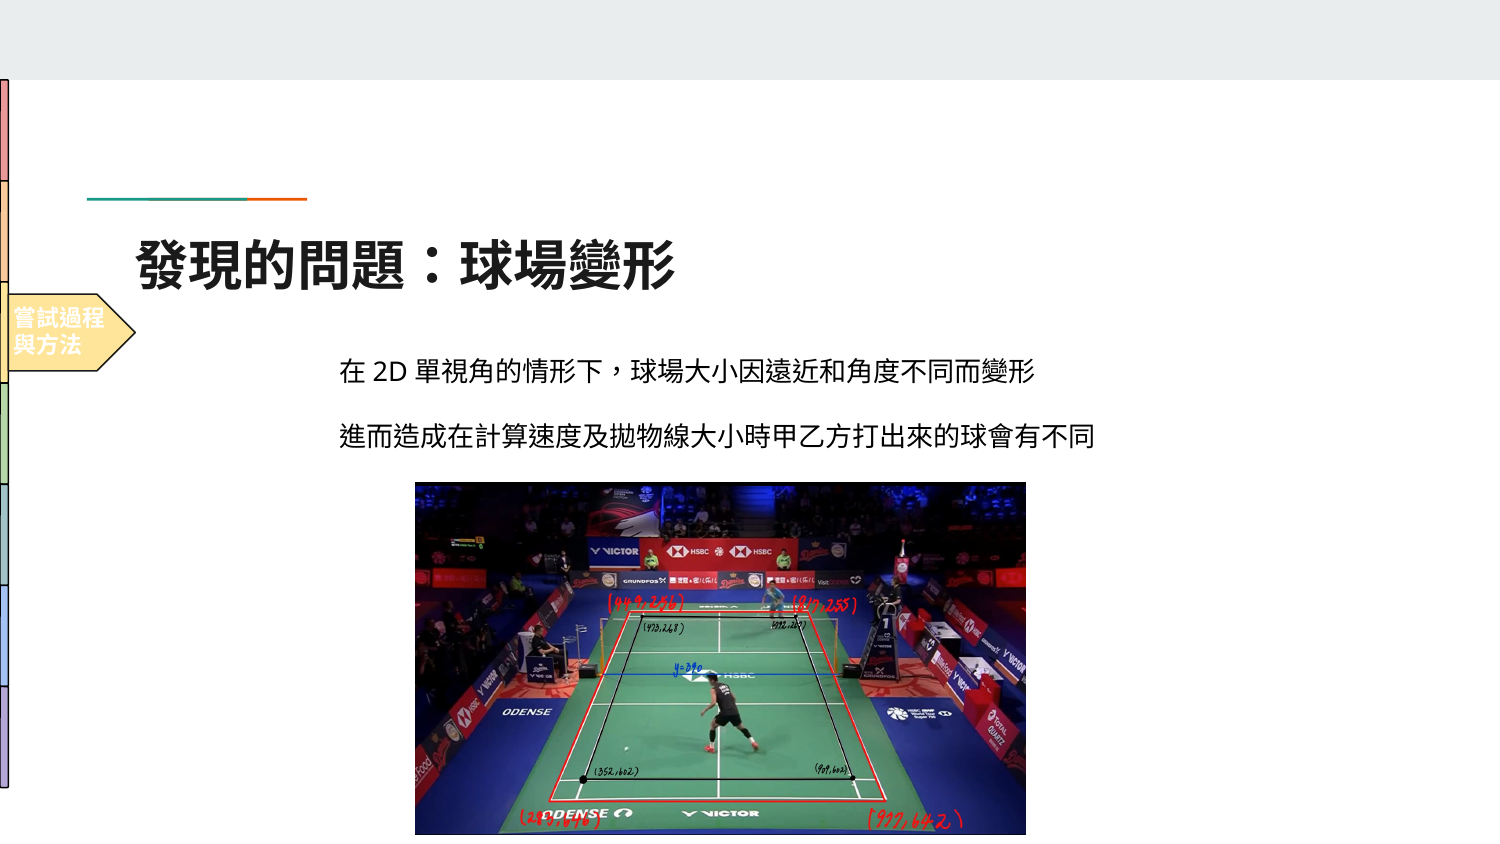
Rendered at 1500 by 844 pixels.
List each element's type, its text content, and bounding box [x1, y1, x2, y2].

text_box [0, 281, 9, 288]
text_box 在2D單視角的情形下，球場大小因遠近和角度不同而變形 進而造成在計算速度及拋物線大小時甲乙方打出來的球會有不同 [324, 338, 1117, 467]
text_box [0, 484, 9, 585]
text_box 嘗試過程與方法 [0, 288, 134, 374]
text_box [0, 585, 9, 686]
picture [415, 482, 1026, 835]
text_box [0, 79, 9, 181]
text_box [0, 383, 9, 484]
text_box [0, 180, 9, 282]
text_box [0, 374, 9, 383]
title 發現的問題：球場變形 [119, 216, 1381, 305]
text_box [0, 686, 9, 788]
